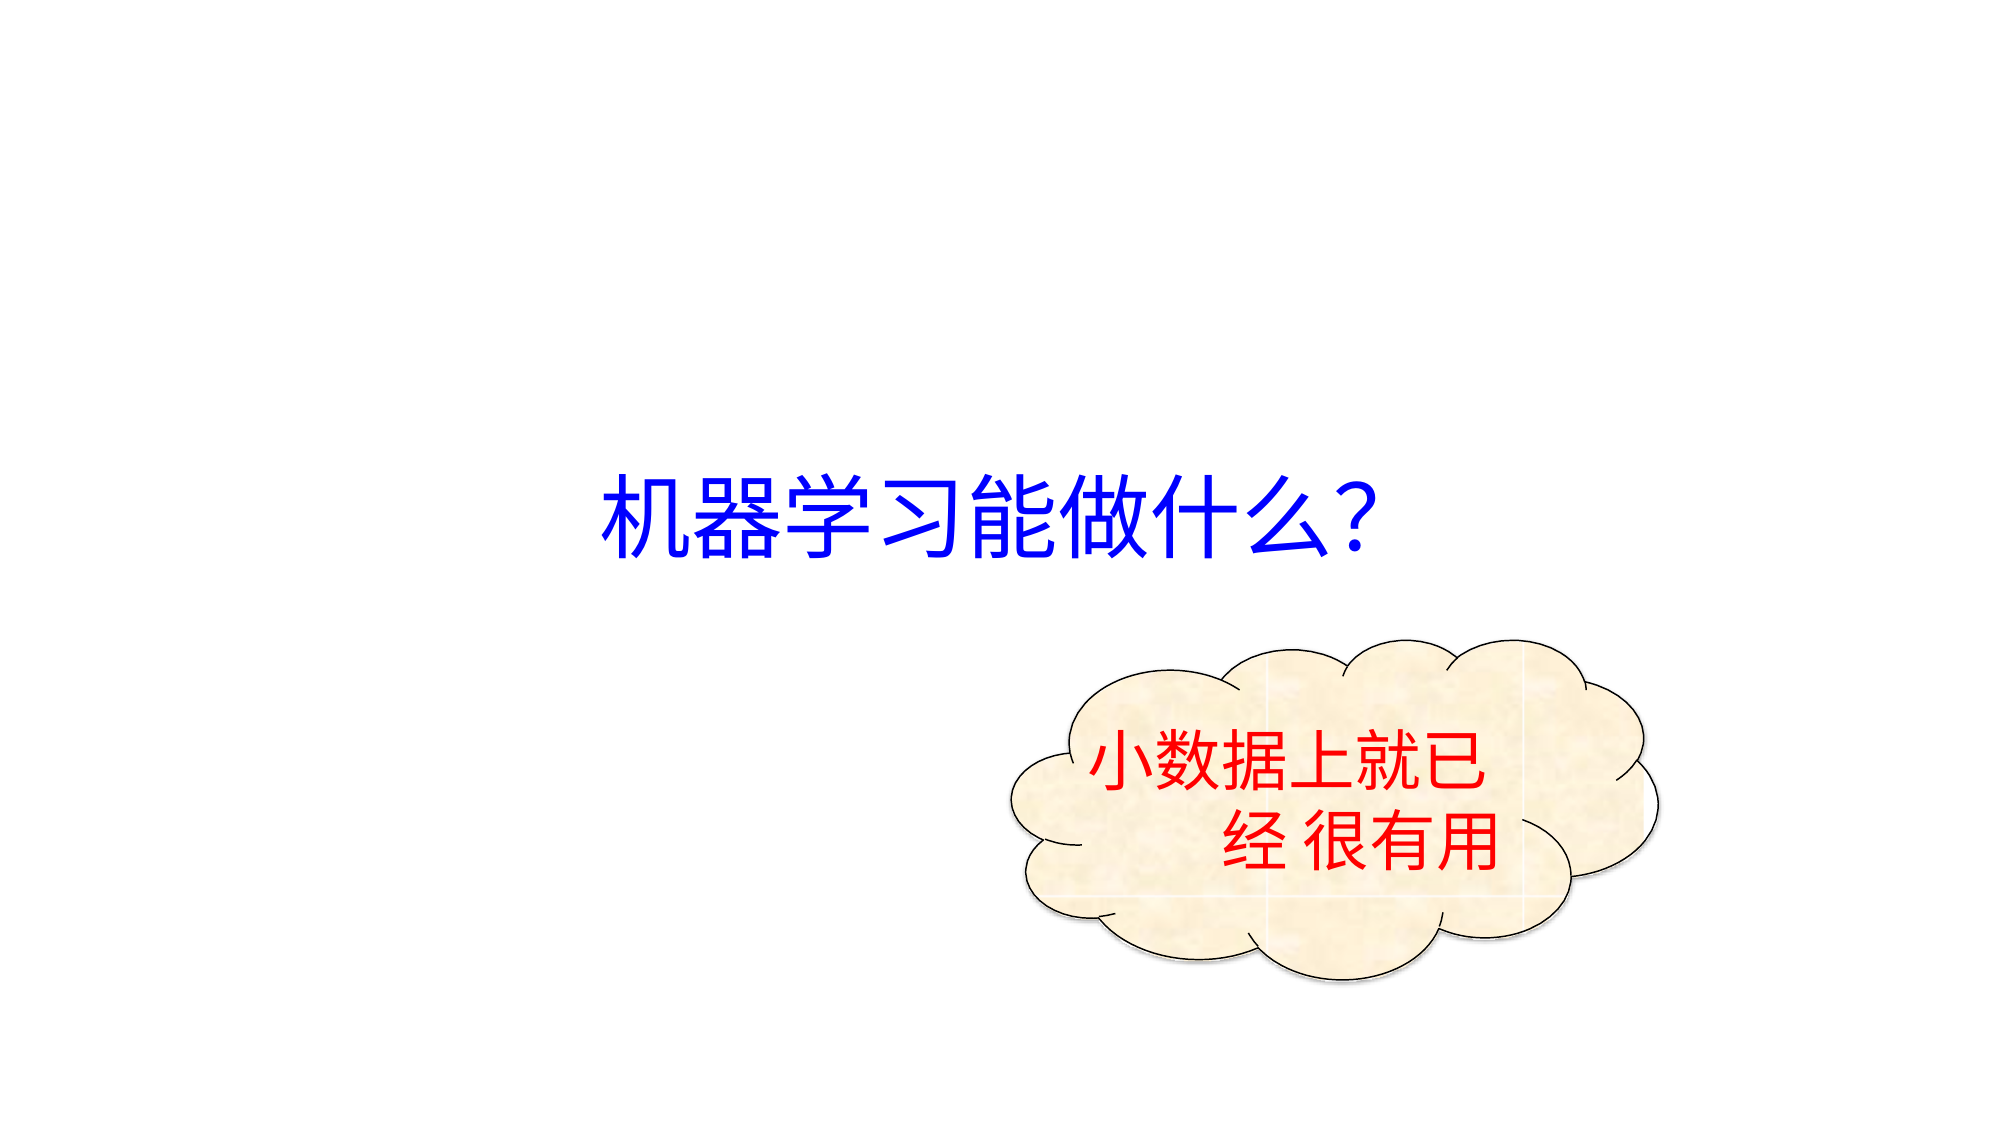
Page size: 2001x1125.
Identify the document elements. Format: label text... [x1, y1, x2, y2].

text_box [1003, 635, 1666, 991]
text_box 机器学习能做什么？ [597, 463, 1427, 570]
